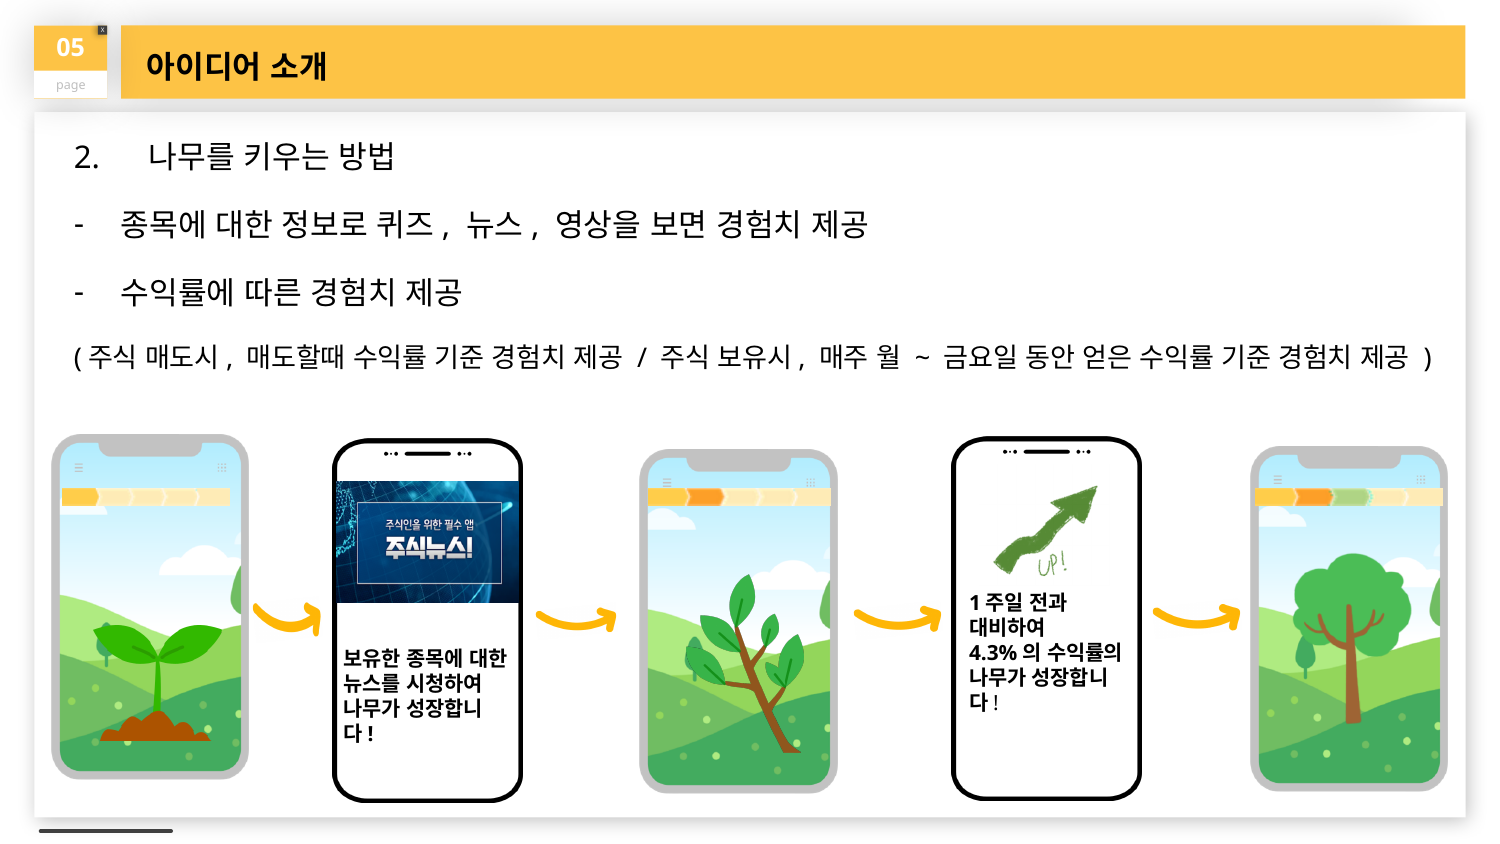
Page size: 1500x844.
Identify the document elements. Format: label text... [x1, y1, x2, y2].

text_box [33, 25, 108, 99]
text_box 2. 나무를 키우는 방법 종목에 대한 정보로 퀴즈, 뉴스, 영상을 보면 경험치 제공 수익률에 따른 경험치 제공 (주식 매도시, 매도할때 수익률 기준 경험치 제공 / 주식 보유시, 매주 월 ~ 금요일 동안 얻은 수익률 기준 경험치 제공 ) [62, 125, 1475, 515]
text_box 아이디어 소개 [135, 41, 492, 91]
text_box [34, 112, 1466, 818]
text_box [951, 436, 1146, 802]
picture [648, 487, 831, 506]
picture [979, 464, 1110, 587]
picture [854, 576, 943, 664]
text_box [50, 434, 249, 780]
picture [253, 586, 323, 653]
picture [1250, 446, 1448, 792]
picture [536, 580, 618, 661]
text_box [121, 25, 1466, 99]
picture [332, 437, 523, 803]
picture [62, 487, 230, 506]
picture [1153, 574, 1242, 662]
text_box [639, 449, 838, 794]
